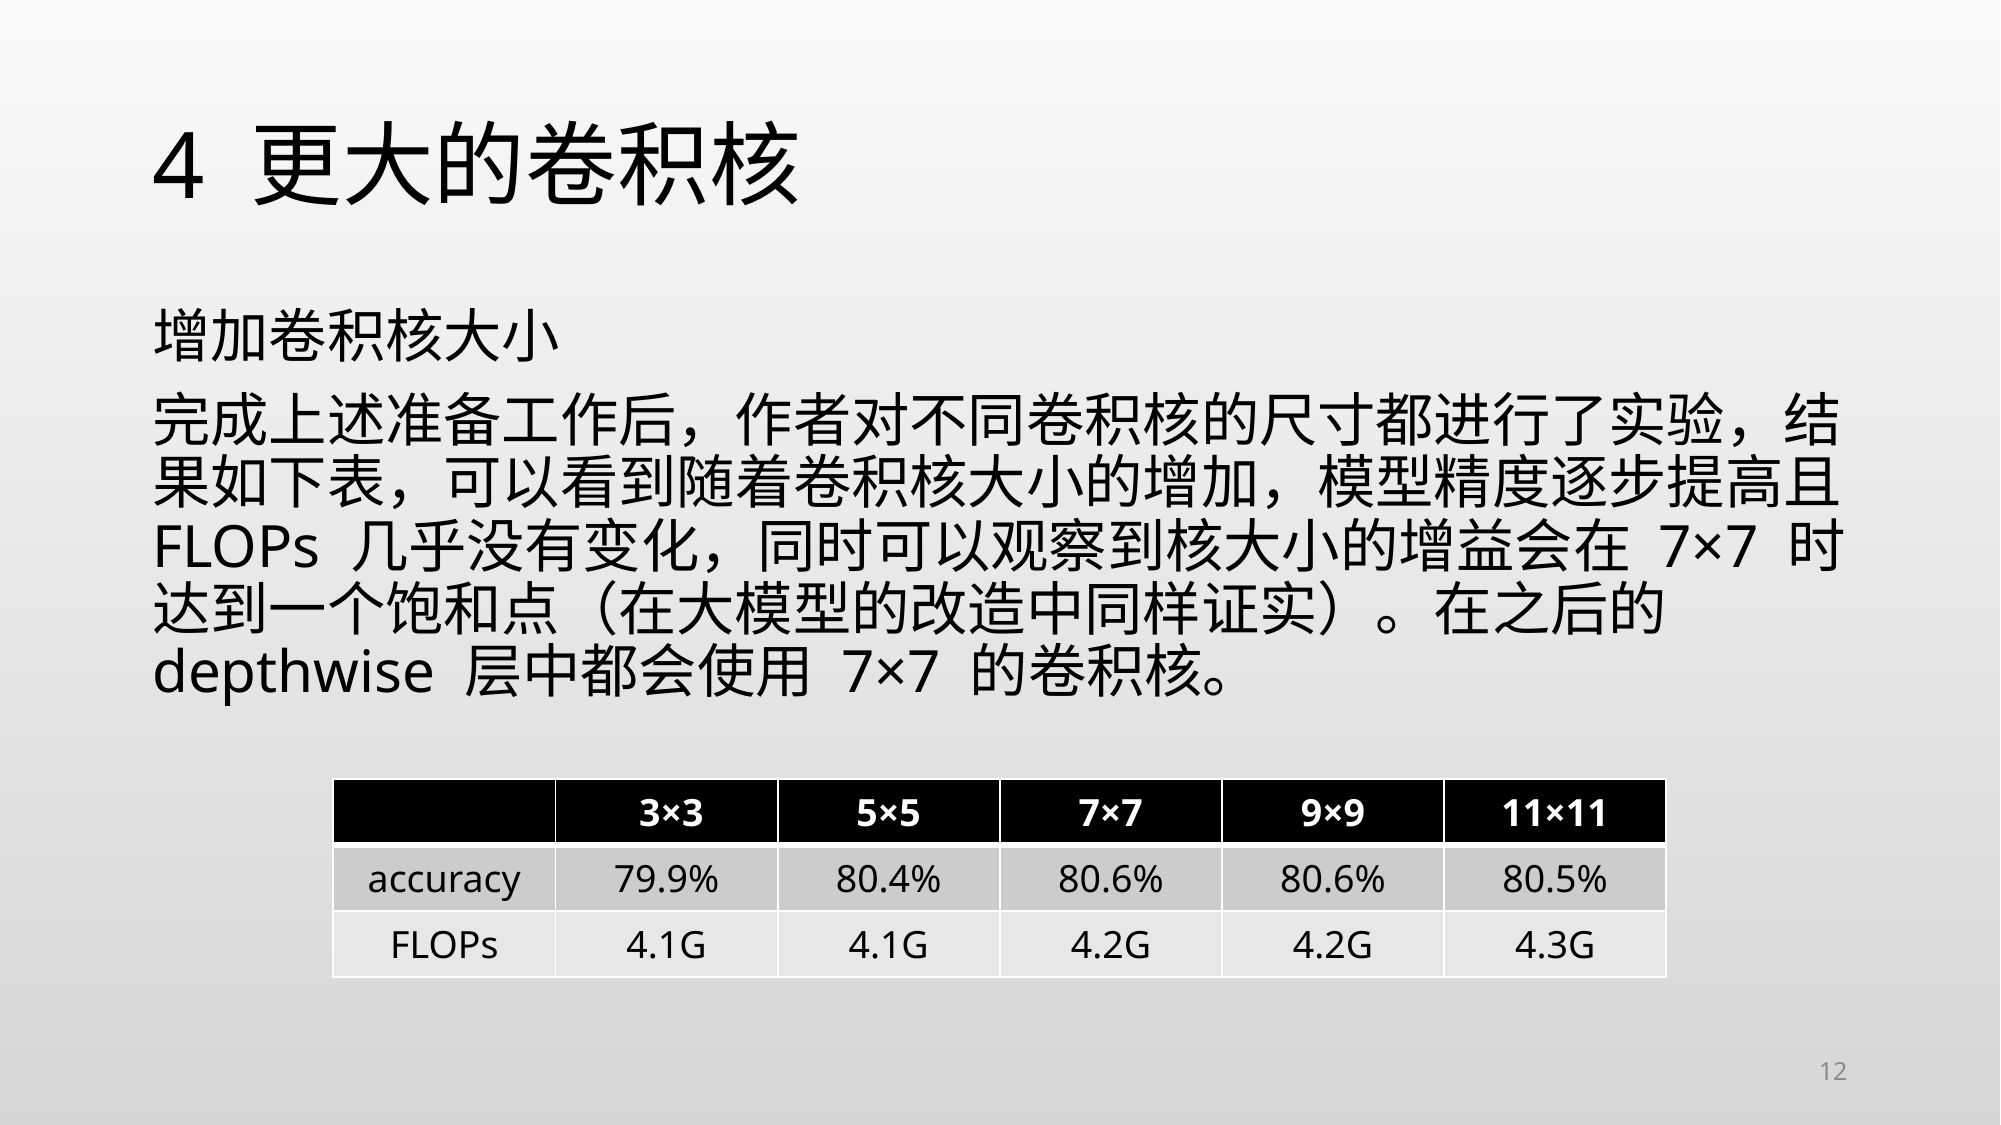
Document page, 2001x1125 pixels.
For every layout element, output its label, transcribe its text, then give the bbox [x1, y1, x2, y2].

title 4 更大的卷积核 [137, 59, 1863, 278]
table_cell 80.4% [779, 848, 999, 910]
table_cell accuracy [334, 848, 555, 910]
table_header 3×3 [556, 780, 777, 842]
table_cell 80.6% [1001, 848, 1221, 910]
table_cell 4.2G [1001, 912, 1221, 976]
table_cell 4.1G [779, 912, 999, 976]
slide_number 12 [1412, 1042, 1863, 1103]
table_cell 79.9% [556, 848, 777, 910]
table_cell 80.5% [1445, 848, 1665, 910]
table_cell FLOPs [334, 912, 555, 976]
table_header 7×7 [1001, 780, 1221, 842]
table_header 9×9 [1223, 780, 1443, 842]
table_cell 4.1G [556, 912, 777, 976]
table_cell 4.3G [1445, 912, 1665, 976]
table_cell 80.6% [1223, 848, 1443, 910]
table_header 5×5 [779, 780, 999, 842]
table_header 11×11 [1445, 780, 1665, 842]
table_header [334, 780, 555, 842]
table_cell 4.2G [1223, 912, 1443, 976]
list 增加卷积核大小 完成上述准备工作后，作者对不同卷积核的尺寸都进行了实验，结果如下表，可以看到随着卷积核大小的增加，模型精度逐步提高且 FLOPs 几乎没有变化，同时可以观察到核大小的增益会在 7×7 时达到一个饱和点（在大模型的改造中同样证实）。在之后的 depthwise 层中都会使用 7×7 的卷积核。 [137, 299, 1863, 1014]
